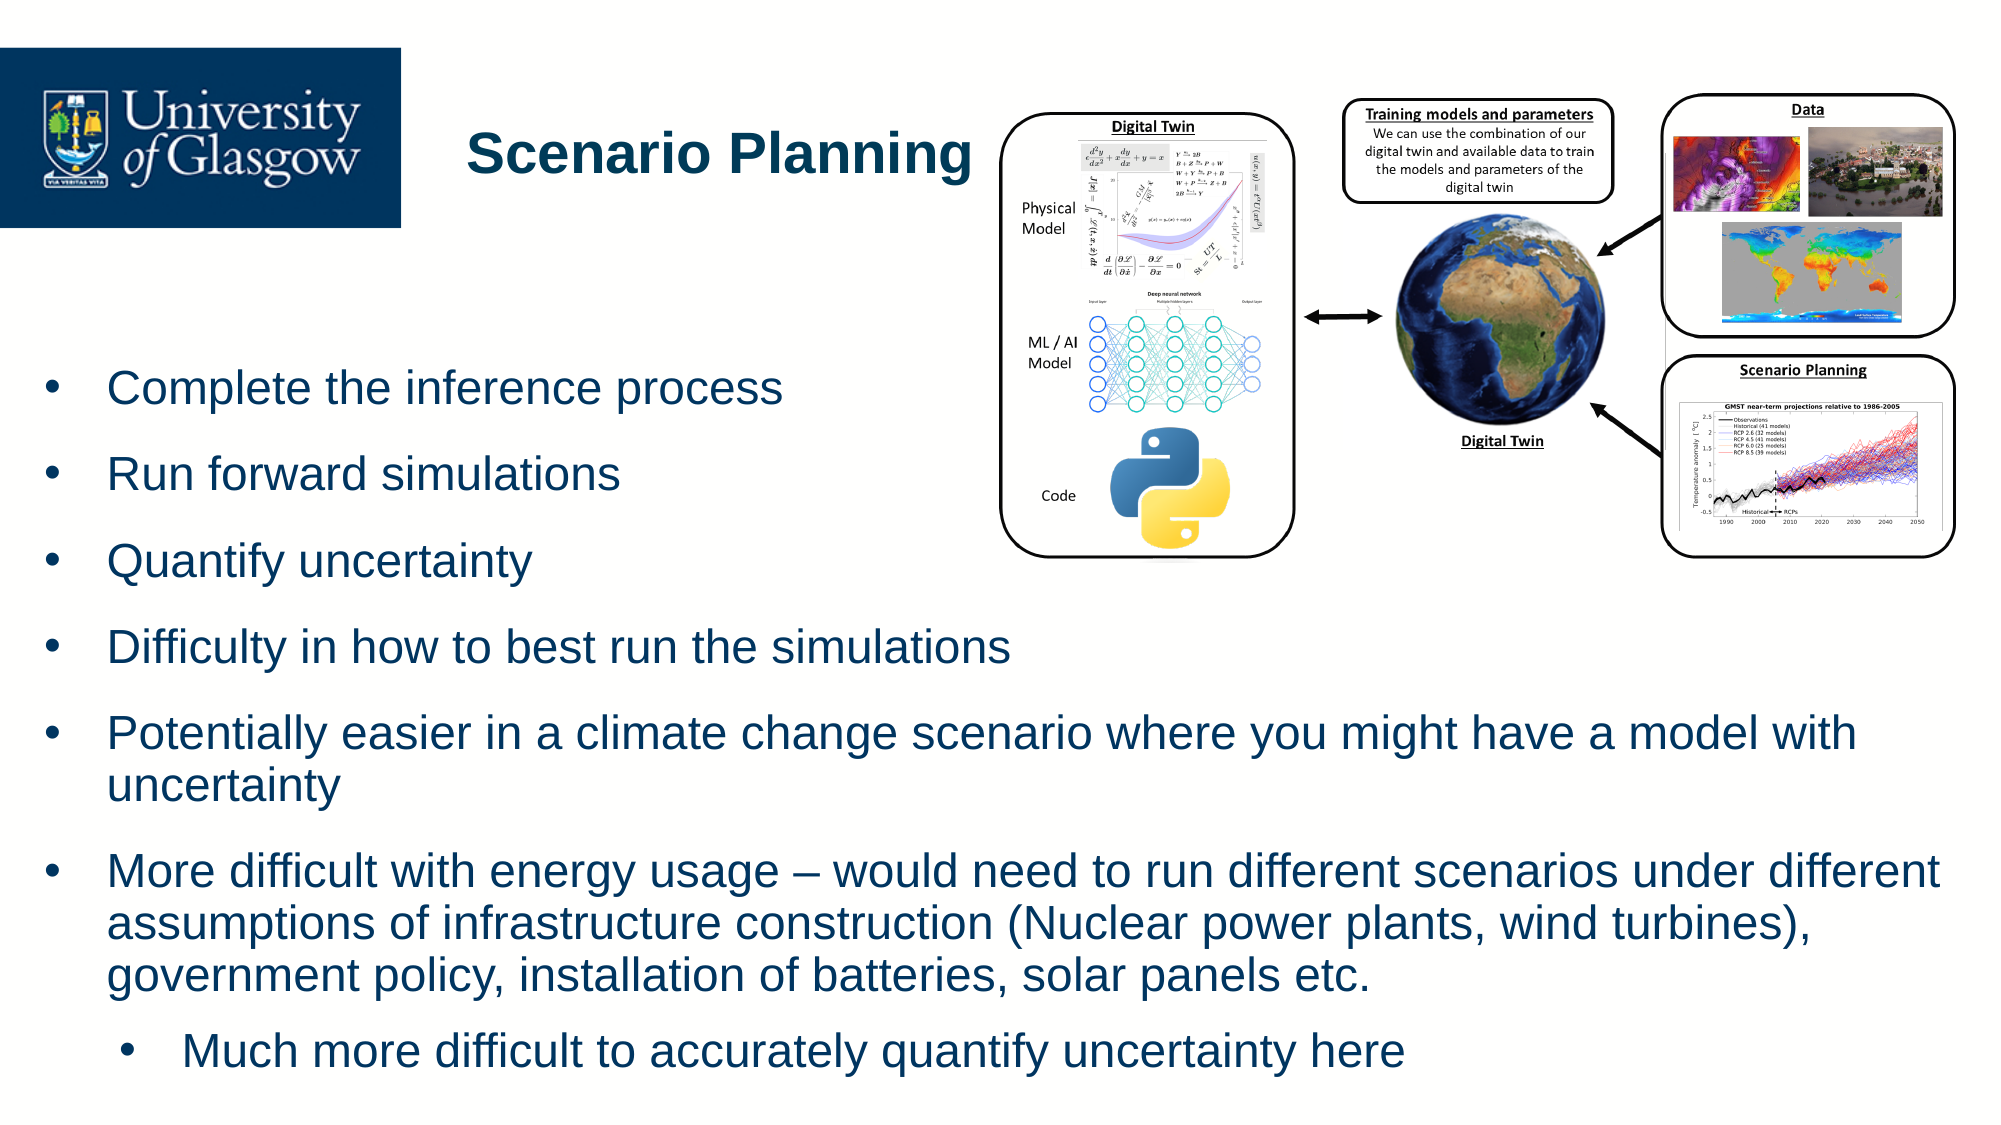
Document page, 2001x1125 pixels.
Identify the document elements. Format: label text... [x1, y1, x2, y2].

title Scenario Planning [451, 115, 999, 262]
picture [0, 0, 2000, 1125]
title Scenario Planning [1956, 115, 1963, 262]
text_box Complete the inference process Run forward simulations Quantify uncertainty Difficulty in how to best run the simulations Potentially easier in a climate change scenario where you might have a model with uncertainty More difficult with energy usage – would need to run different scenarios under different assumptions of infrastructure construction (Nuclear power plants, wind turbines), government policy, installation of batteries, solar panels etc. Much more difficult to accurately quantify uncertainty here [29, 263, 1963, 1105]
